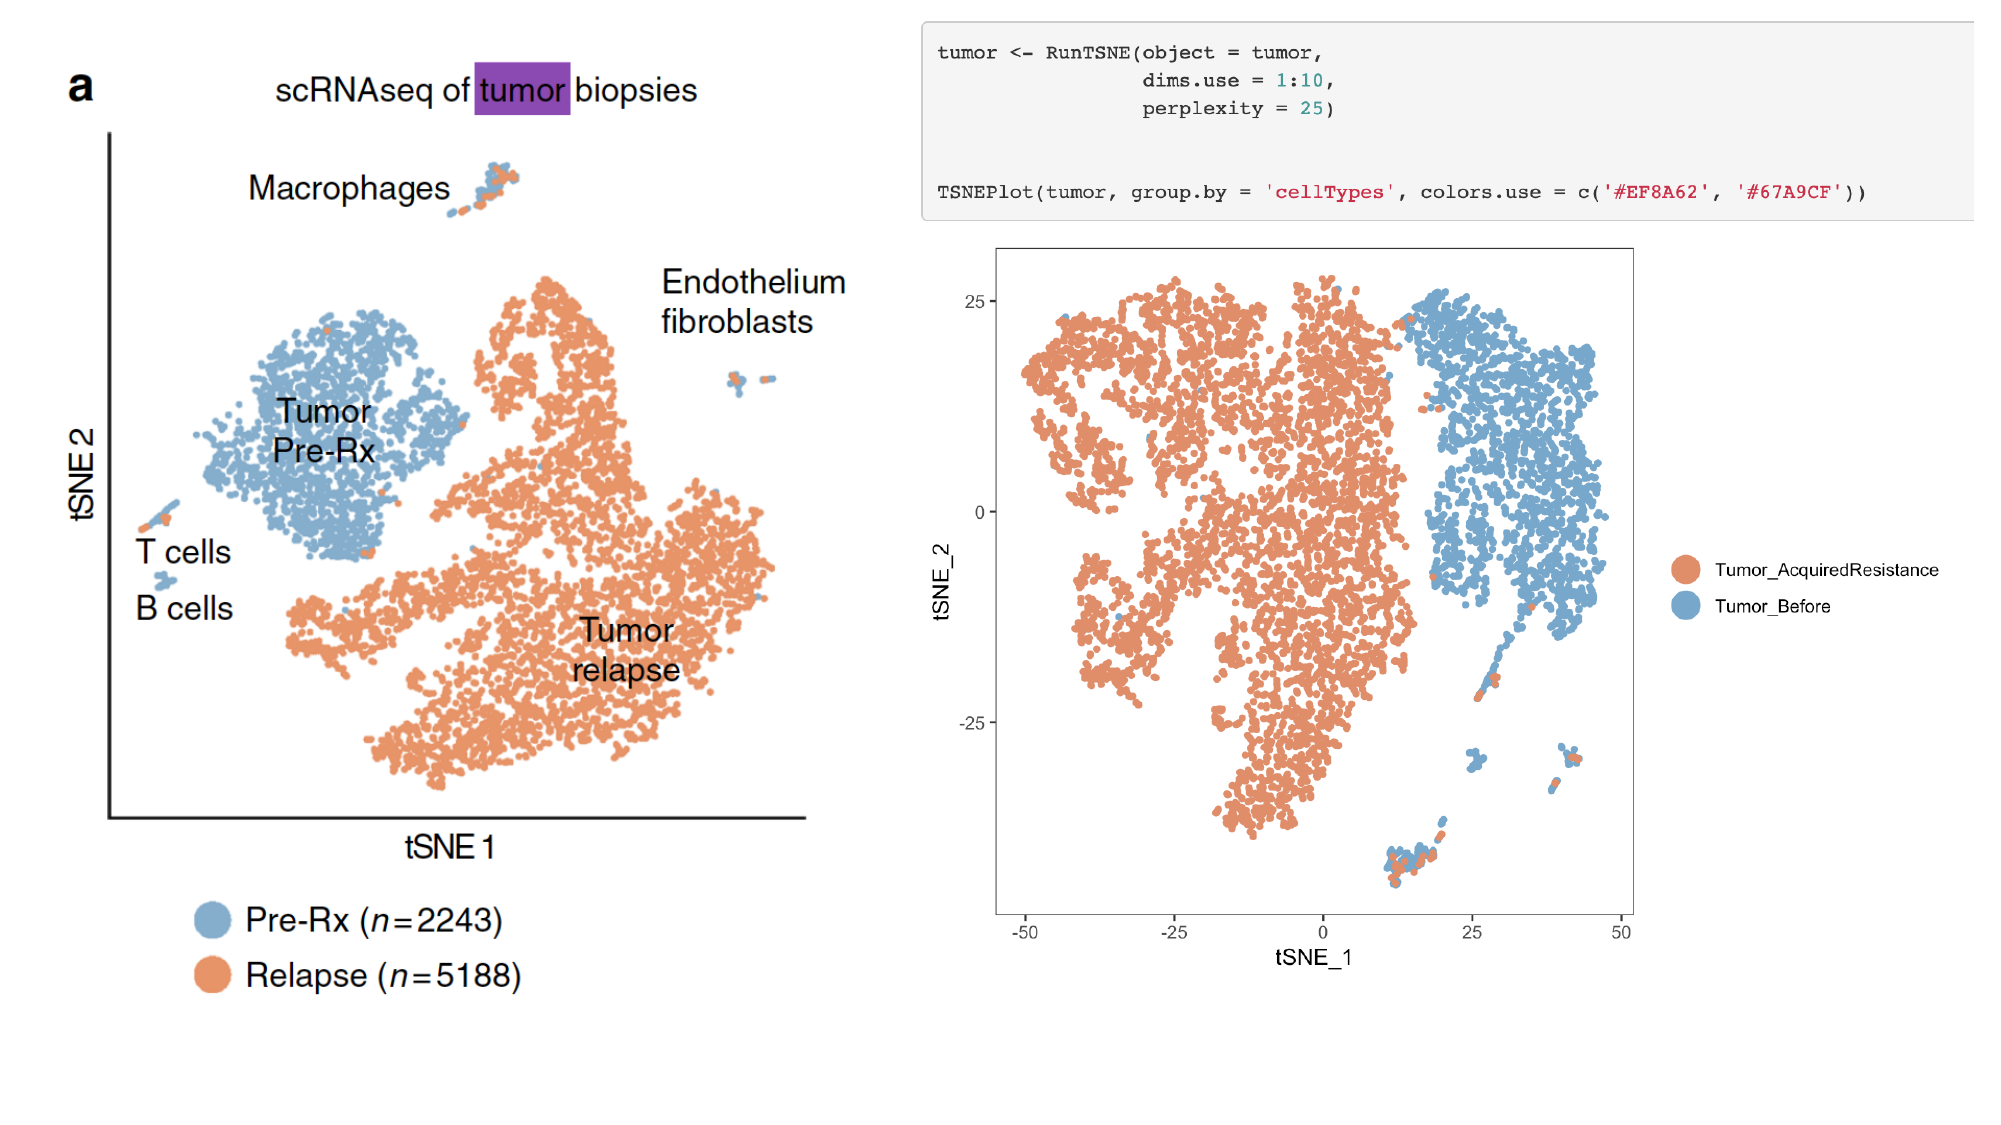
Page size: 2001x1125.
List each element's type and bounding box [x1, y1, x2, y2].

picture [26, 40, 871, 1014]
picture [899, 21, 1974, 980]
